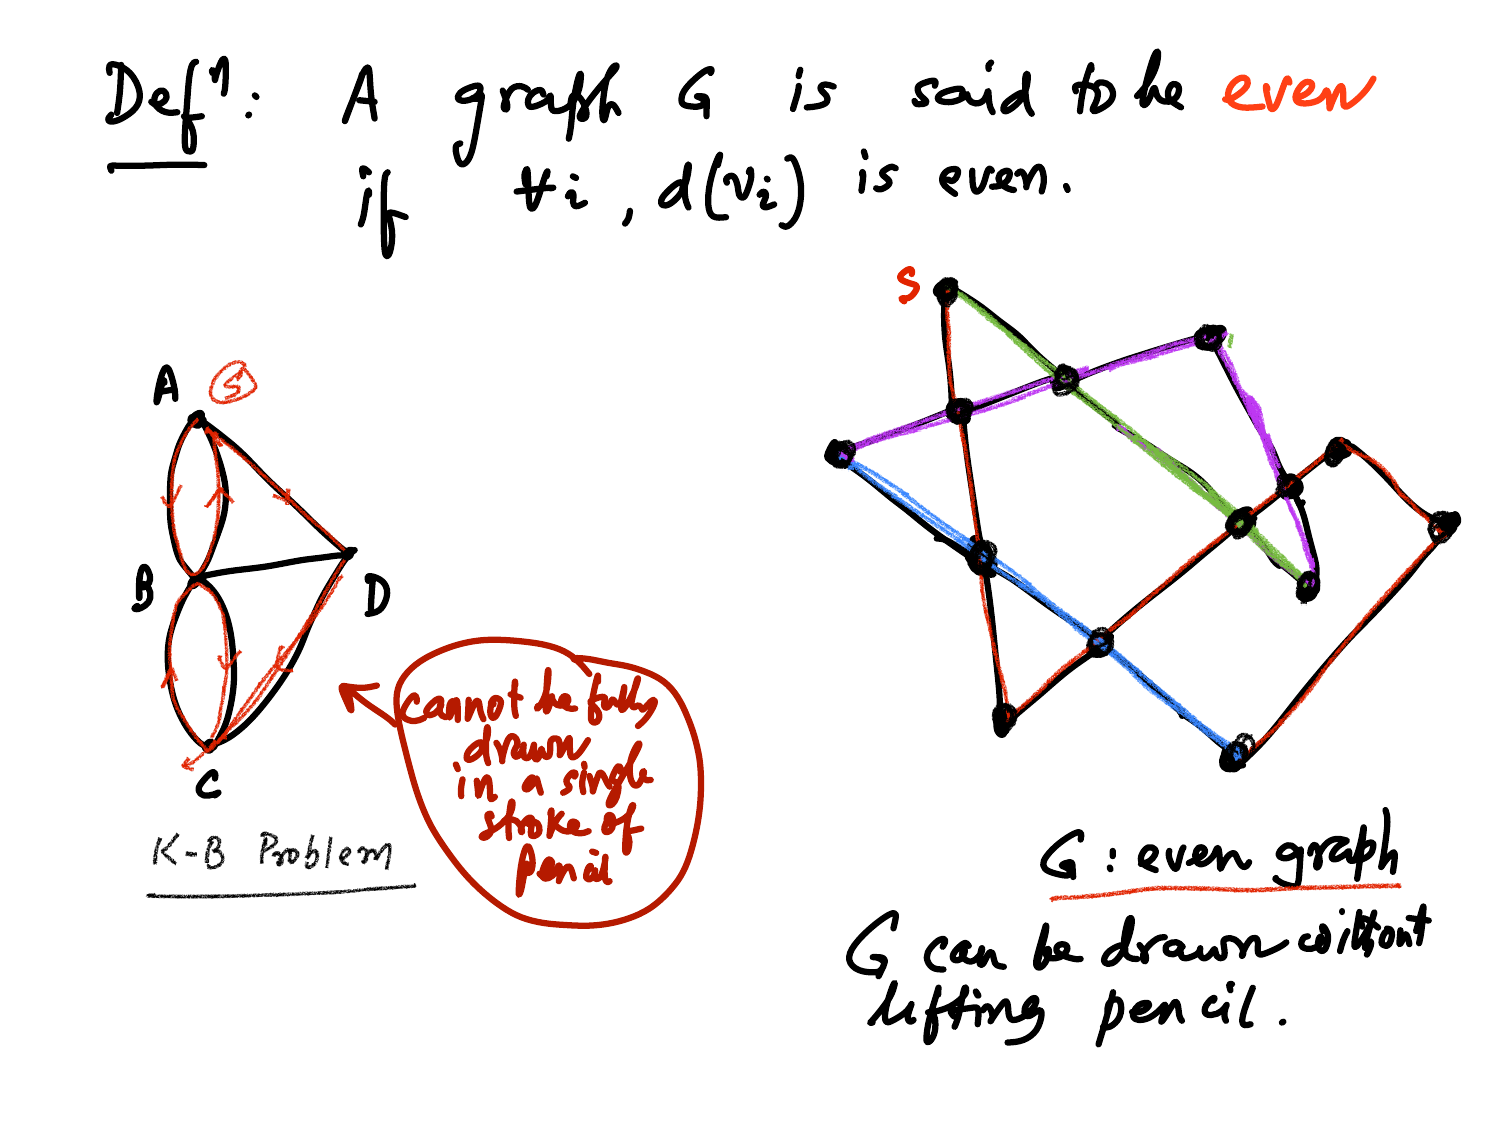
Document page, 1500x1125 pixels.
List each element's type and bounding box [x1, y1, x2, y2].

text_box [826, 269, 1459, 774]
text_box [848, 809, 1429, 1045]
text_box [107, 51, 1374, 257]
text_box [134, 359, 702, 926]
